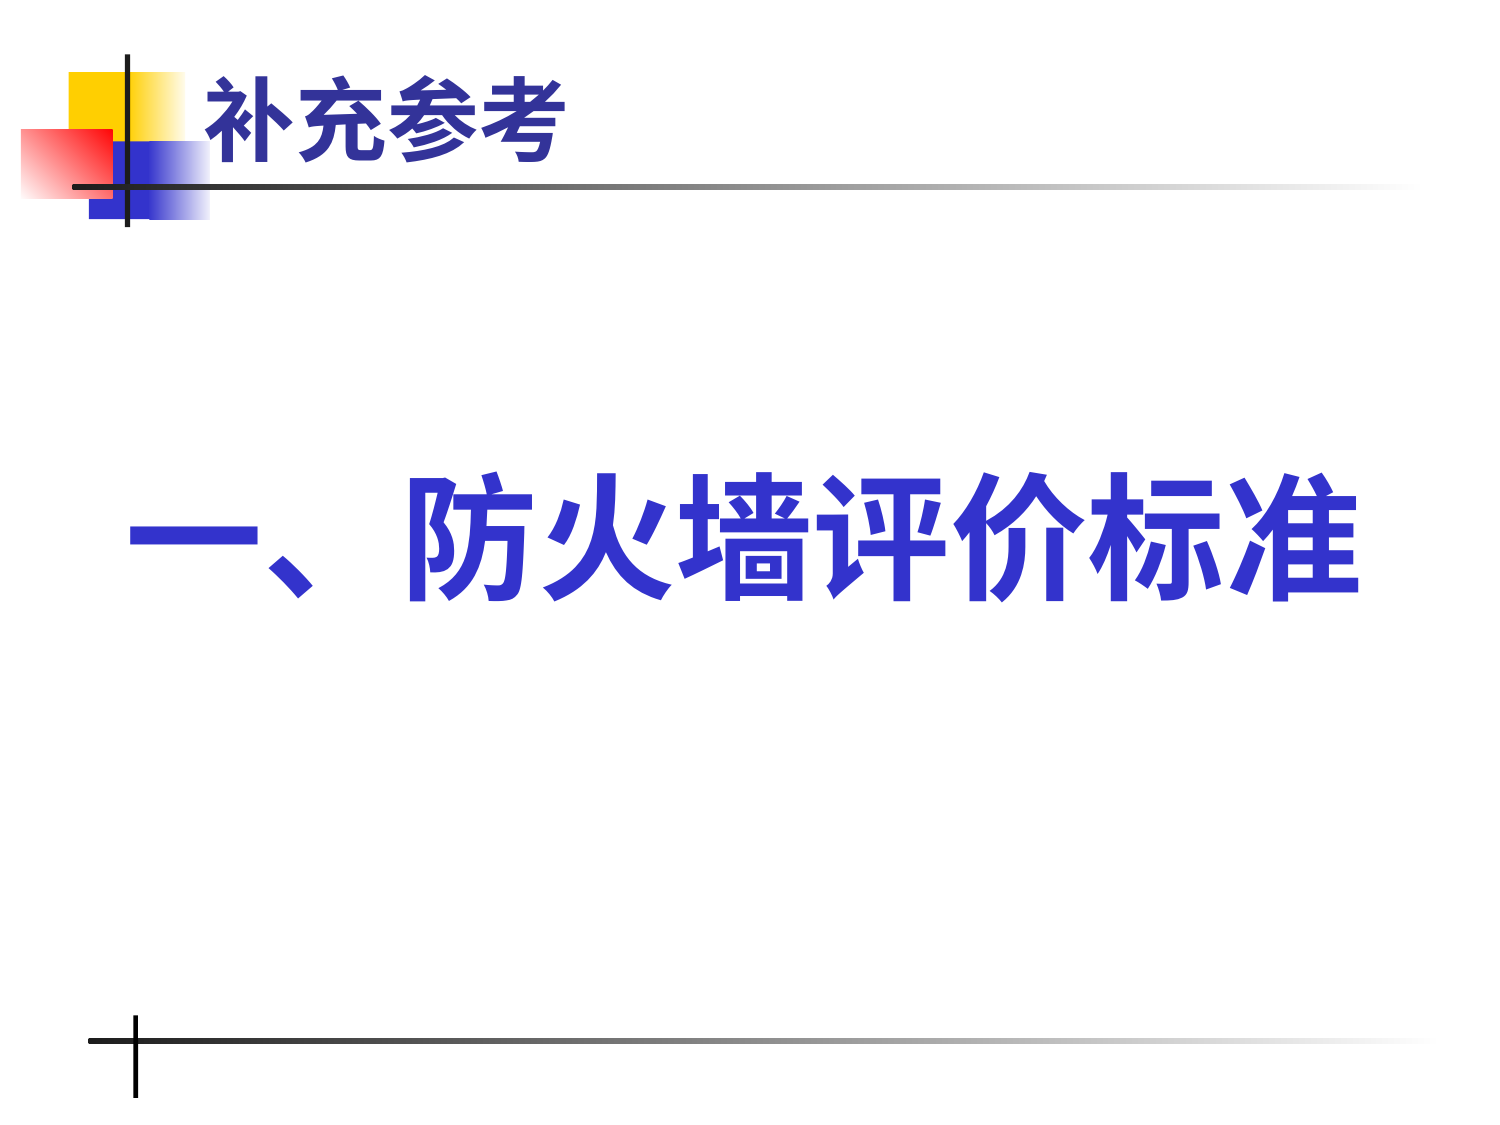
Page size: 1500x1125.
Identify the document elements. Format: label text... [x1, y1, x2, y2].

title 补充参考 [188, 23, 1468, 181]
list 一、防火墙评价标准 [110, 440, 1390, 685]
